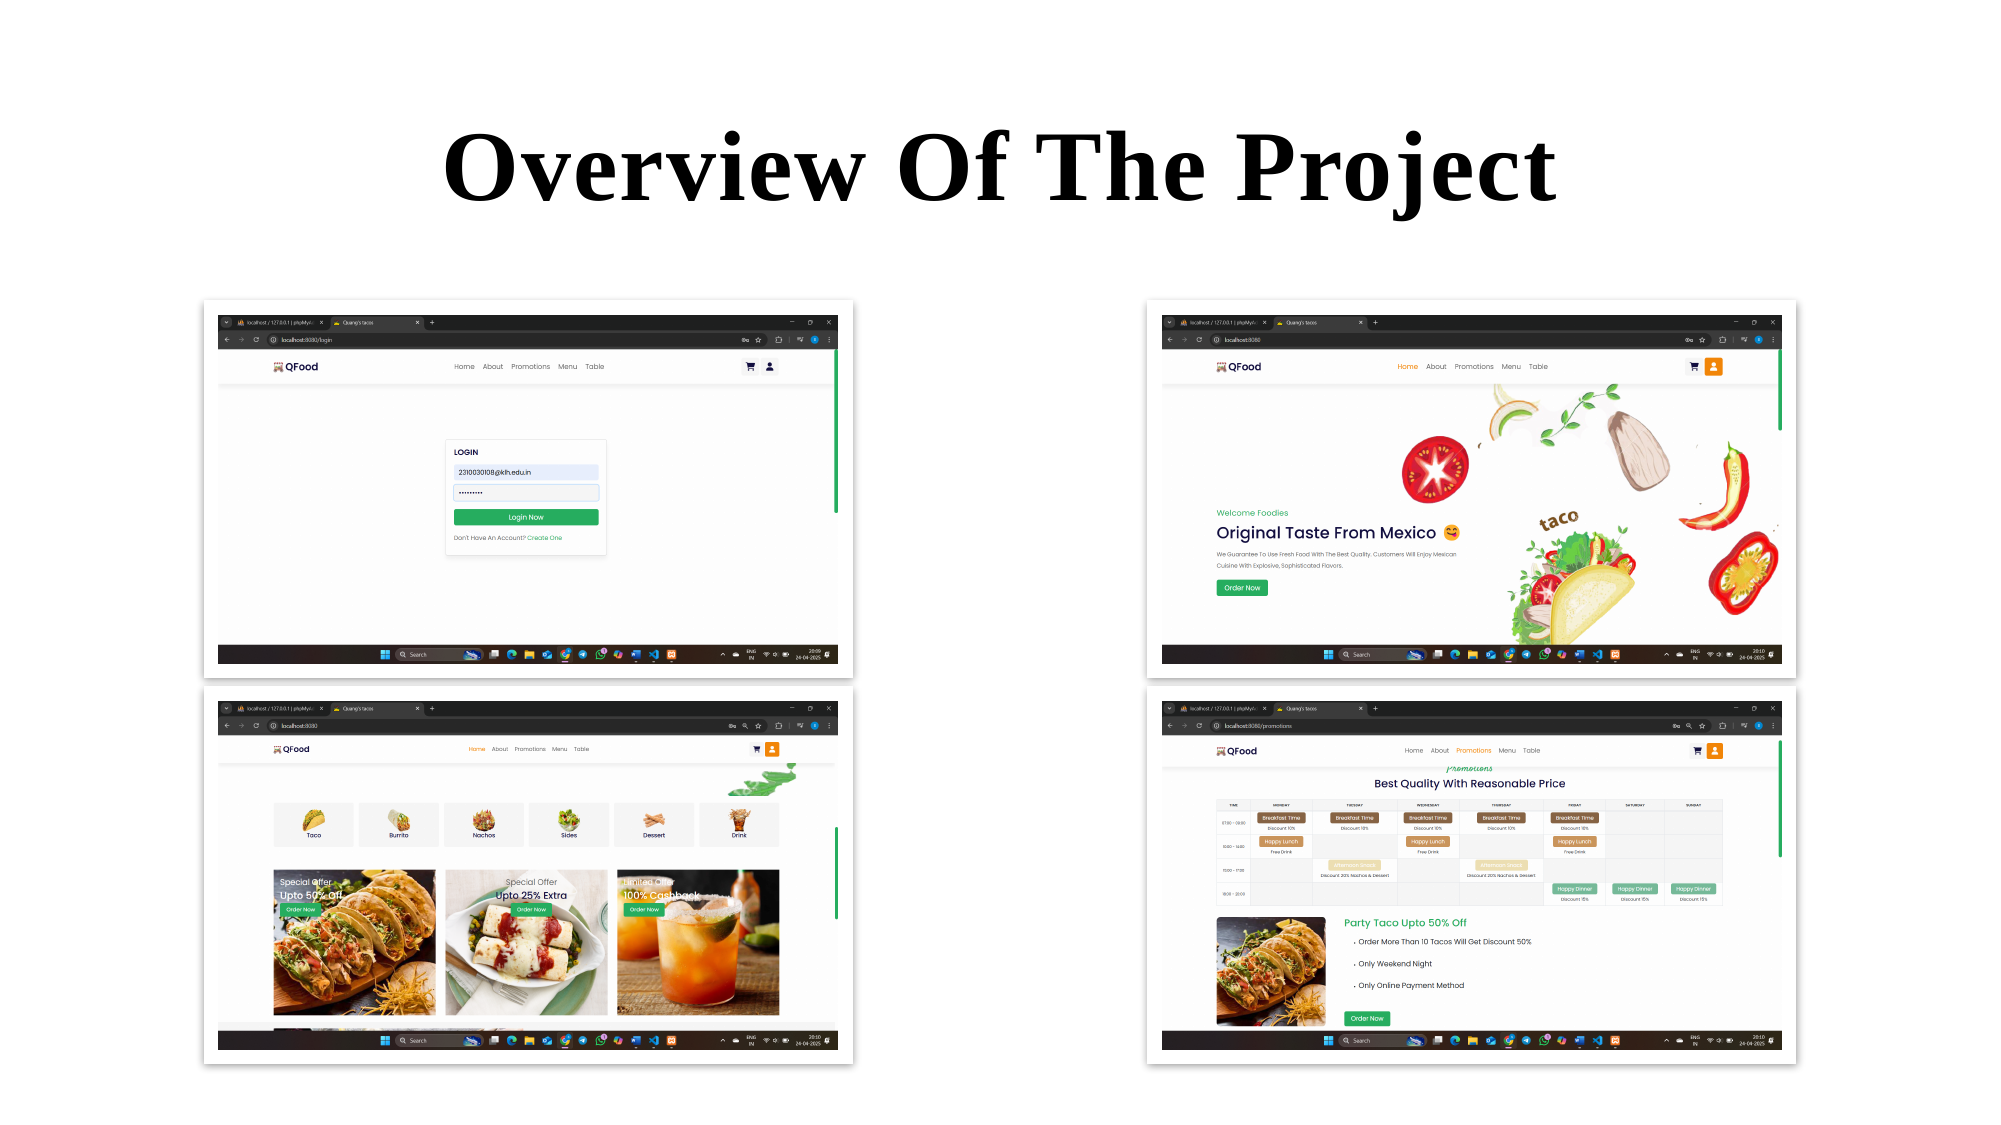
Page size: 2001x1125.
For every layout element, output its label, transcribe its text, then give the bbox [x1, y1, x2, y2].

picture [218, 314, 838, 664]
title Overview Of The Project [137, 59, 1863, 278]
picture [1161, 701, 1782, 1050]
picture [218, 701, 838, 1050]
picture [1161, 314, 1782, 664]
